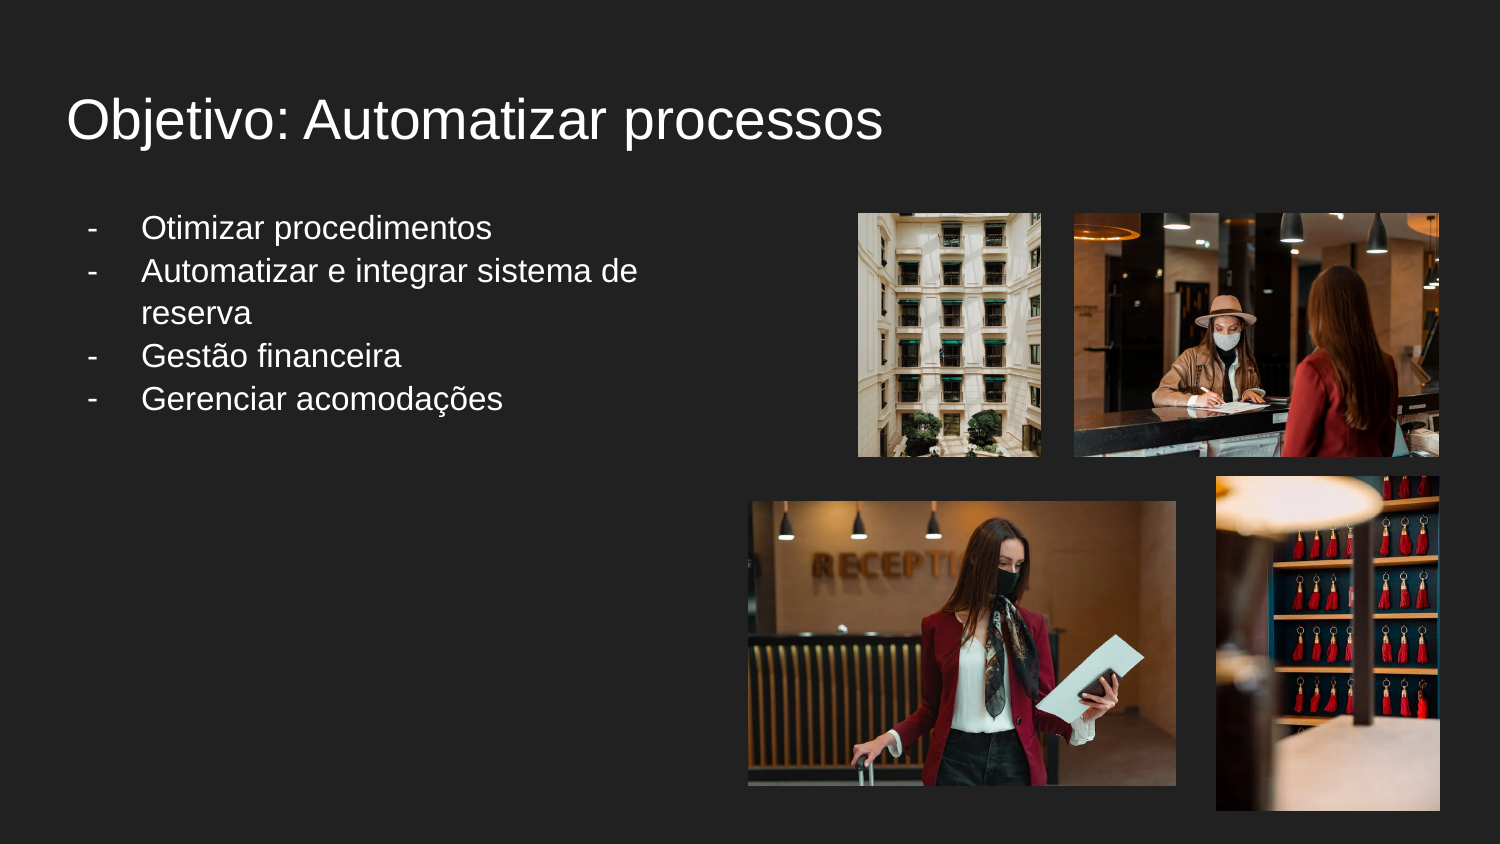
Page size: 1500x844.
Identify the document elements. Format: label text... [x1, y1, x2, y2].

list Otimizar procedimentos Automatizar e integrar sistema de reserva Gestão financeira Gerenciar acomodações [51, 189, 708, 750]
picture [1216, 476, 1440, 812]
picture [748, 501, 1176, 787]
picture [1073, 213, 1440, 458]
picture [857, 213, 1041, 458]
title Objetivo: Automatizar processos [51, 72, 1449, 167]
